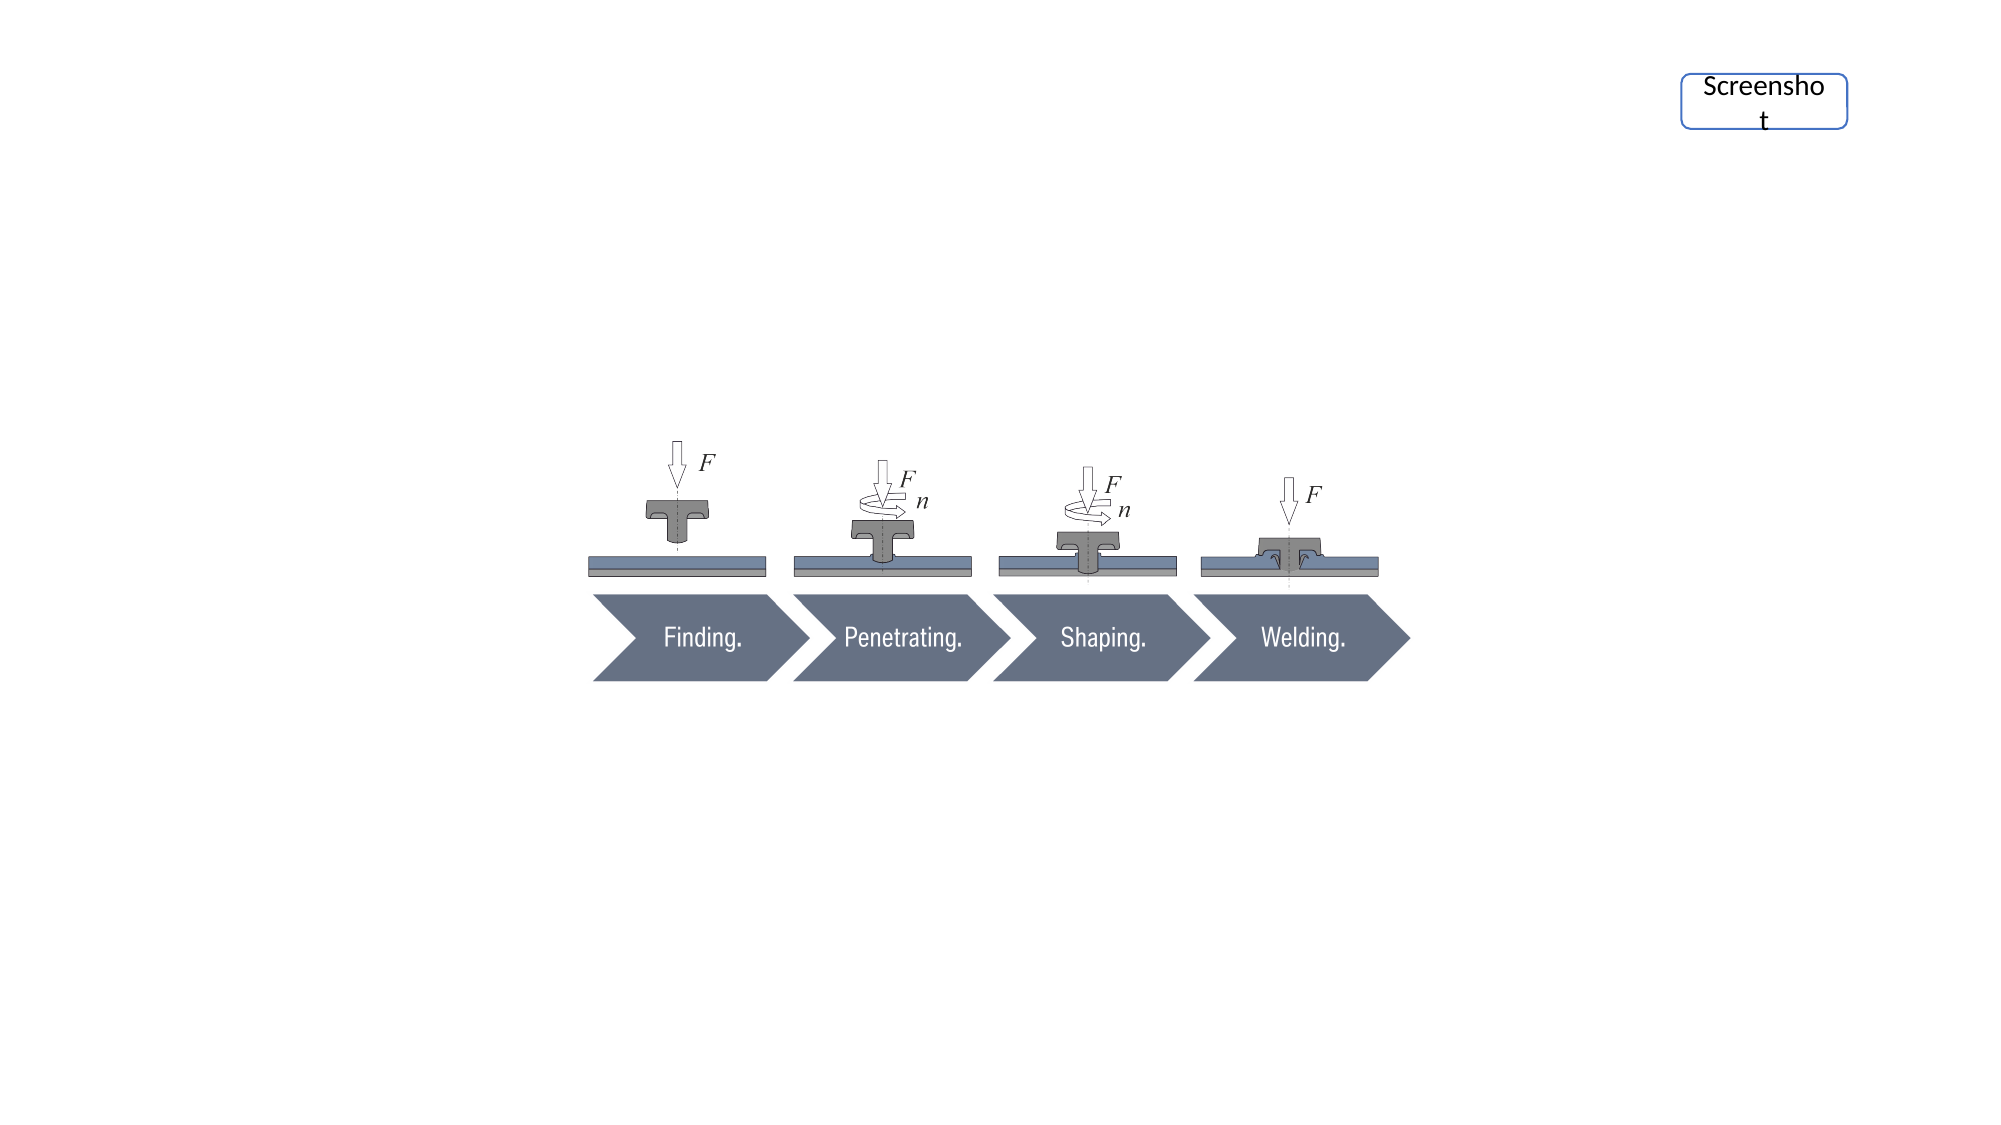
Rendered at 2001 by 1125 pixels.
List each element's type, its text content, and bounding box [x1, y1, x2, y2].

text_box Screenshot [1680, 72, 1849, 130]
picture [586, 441, 1414, 684]
